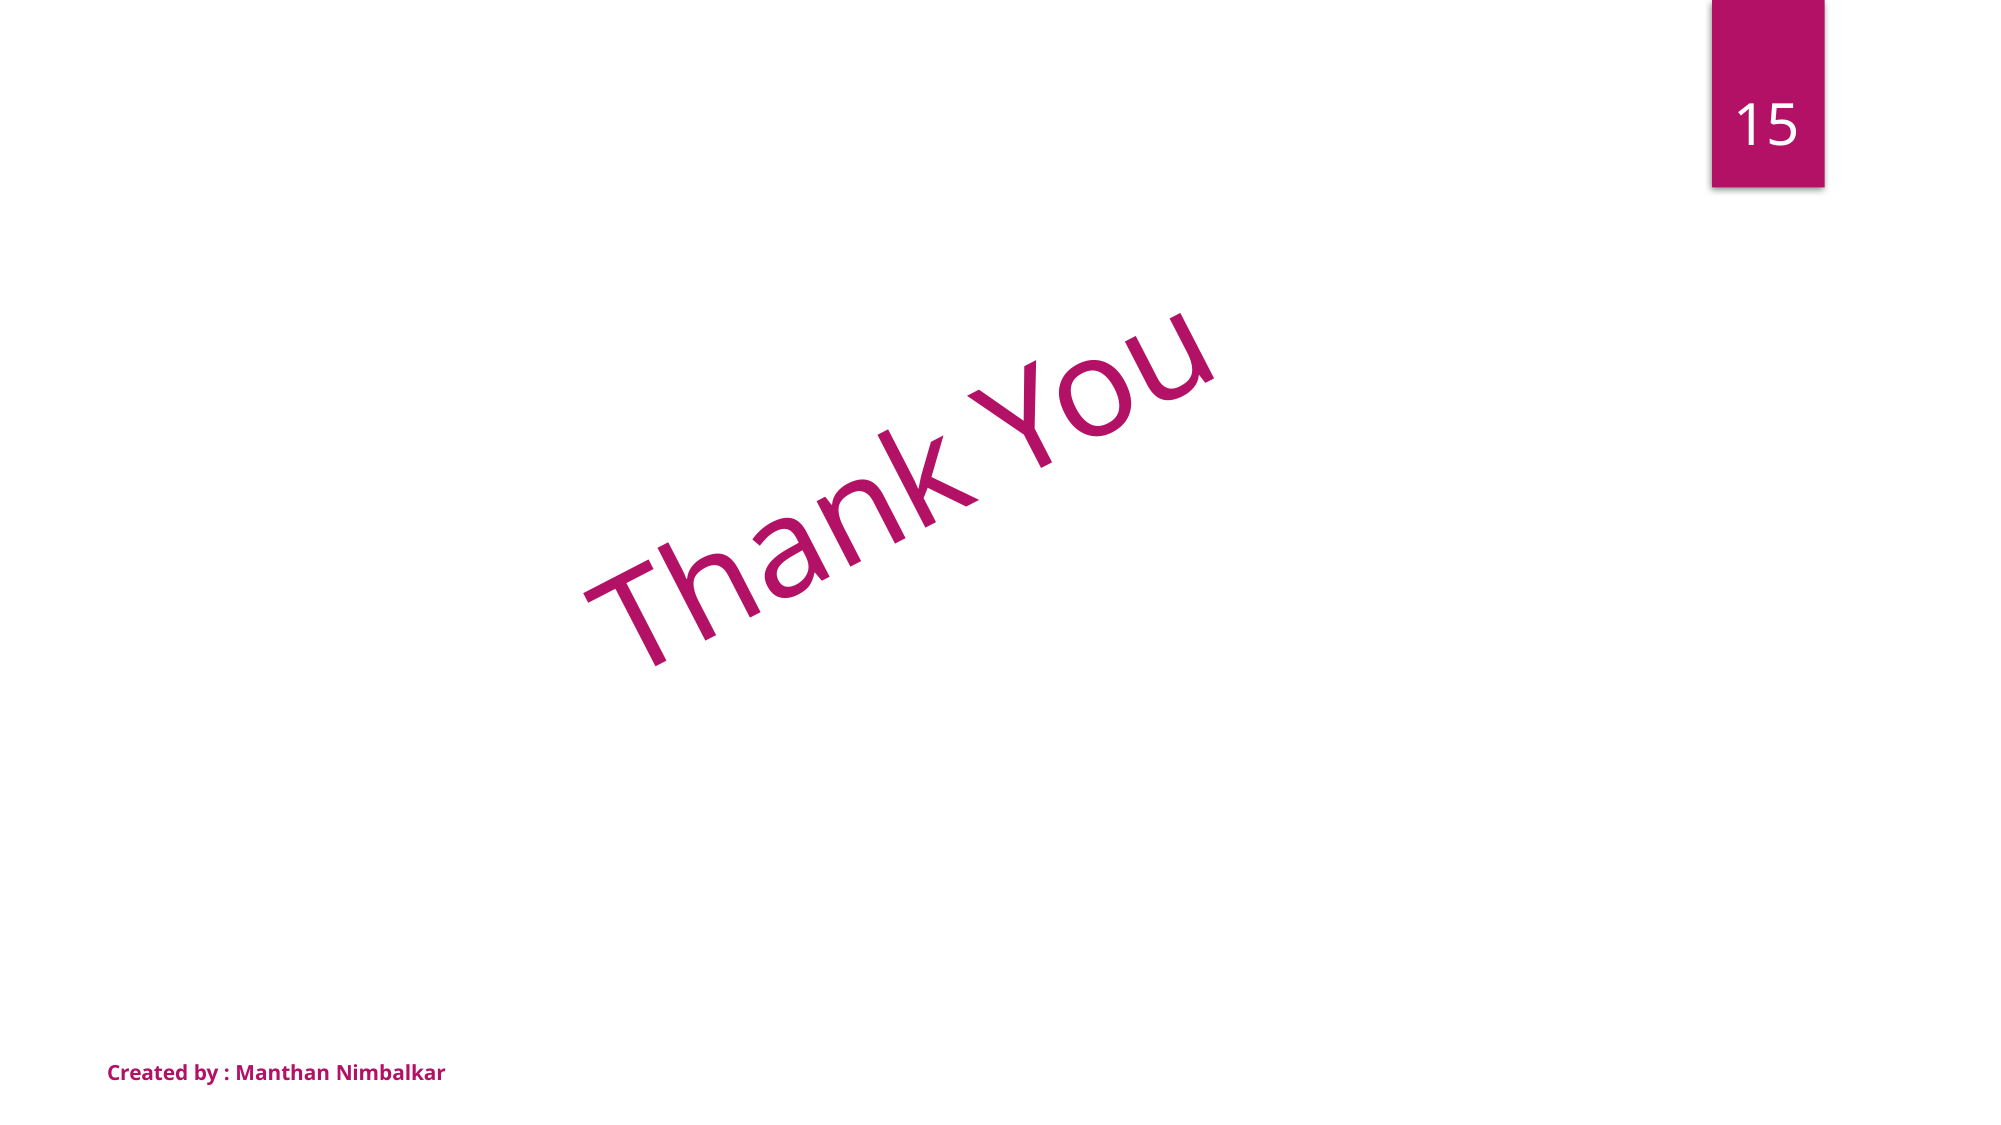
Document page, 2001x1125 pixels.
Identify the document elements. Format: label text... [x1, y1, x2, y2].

slide_number 15 [1698, 48, 1836, 175]
text_box Thank You [274, 95, 1529, 862]
footer Created by : Manthan Nimbalkar [92, 1048, 726, 1099]
